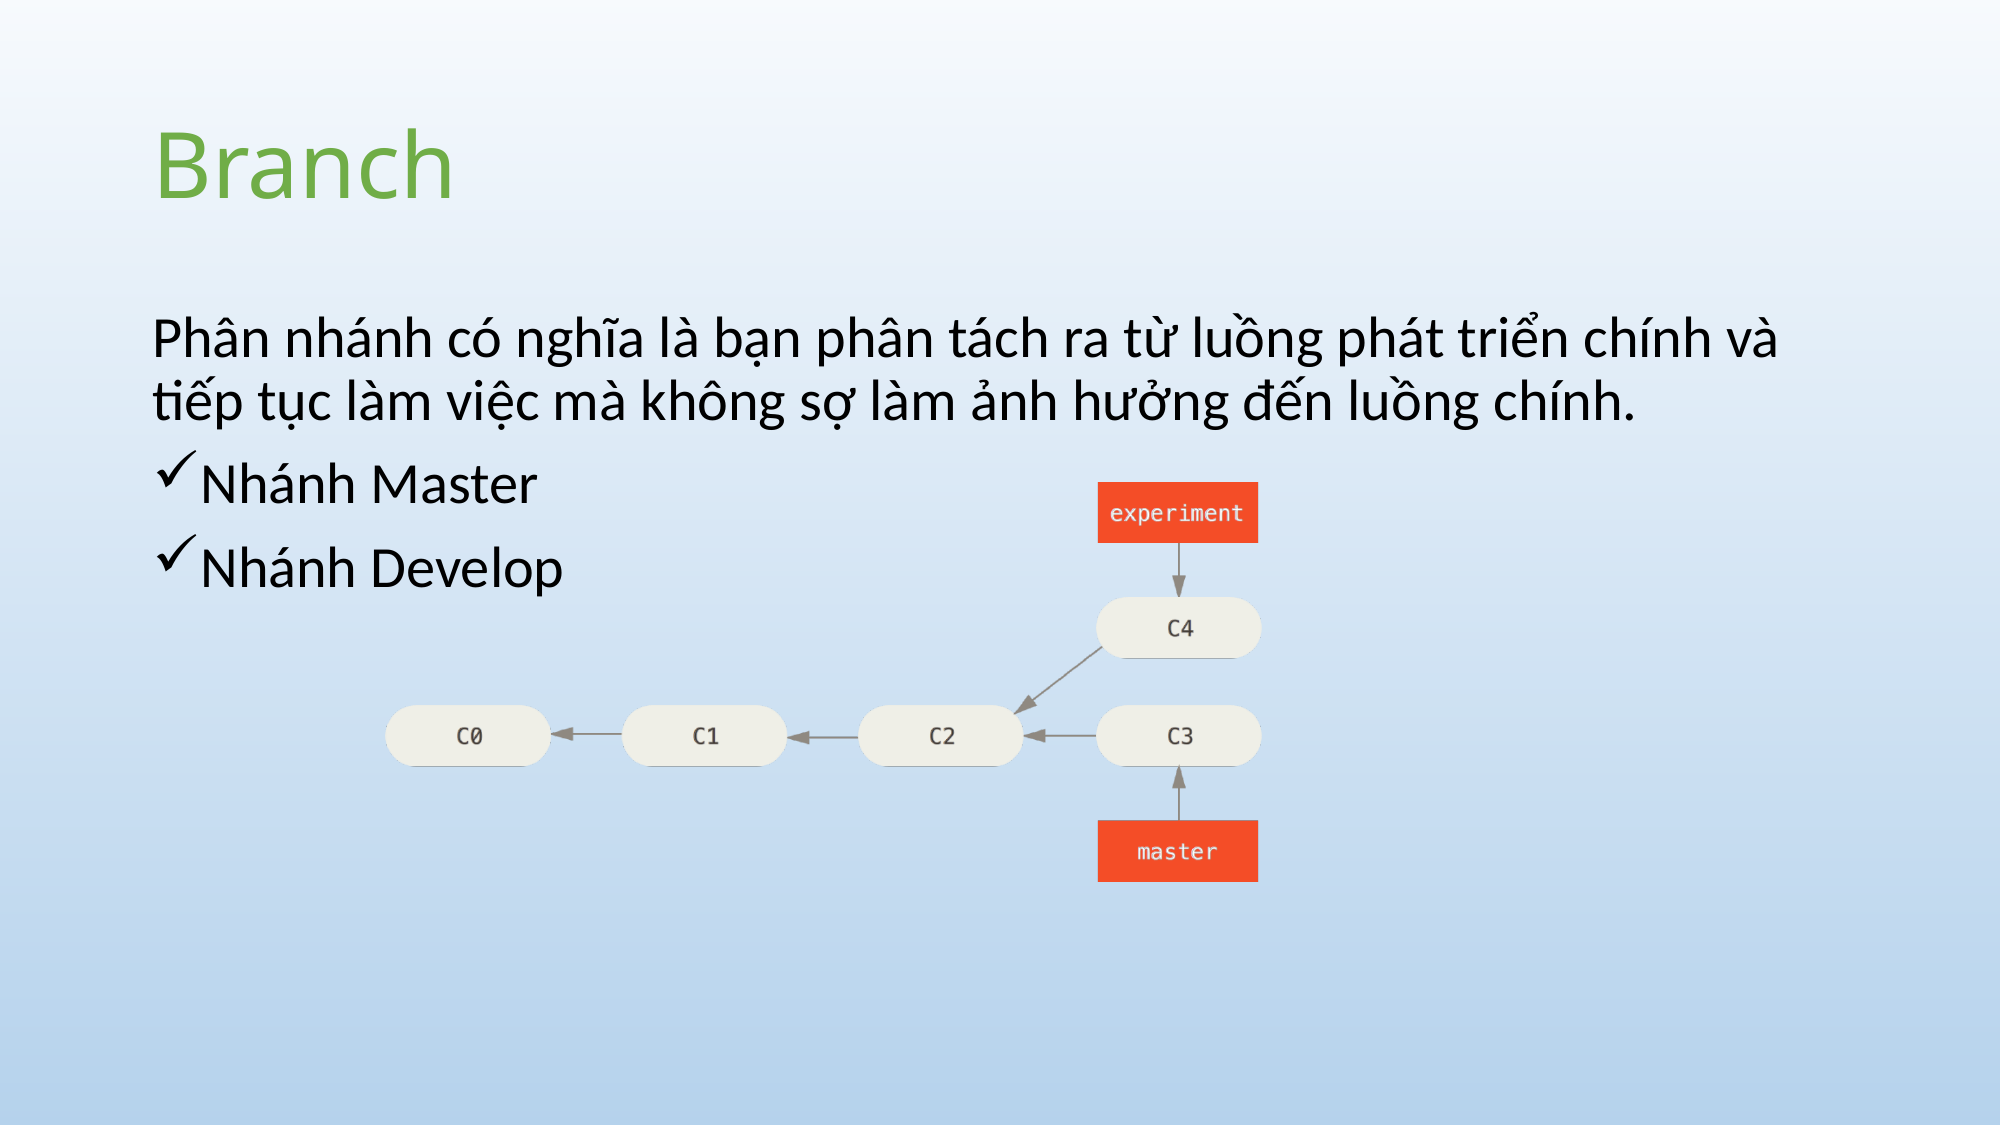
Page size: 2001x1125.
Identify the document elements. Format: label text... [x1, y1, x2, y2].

list Phân nhánh có nghĩa là bạn phân tách ra từ luồng phát triển chính và tiếp tục làm việc mà không sợ làm ảnh hưởng đến luồng chính. Nhánh Master Nhánh Develop [137, 299, 1863, 1014]
picture [359, 461, 1280, 902]
title Branch [137, 59, 1863, 278]
